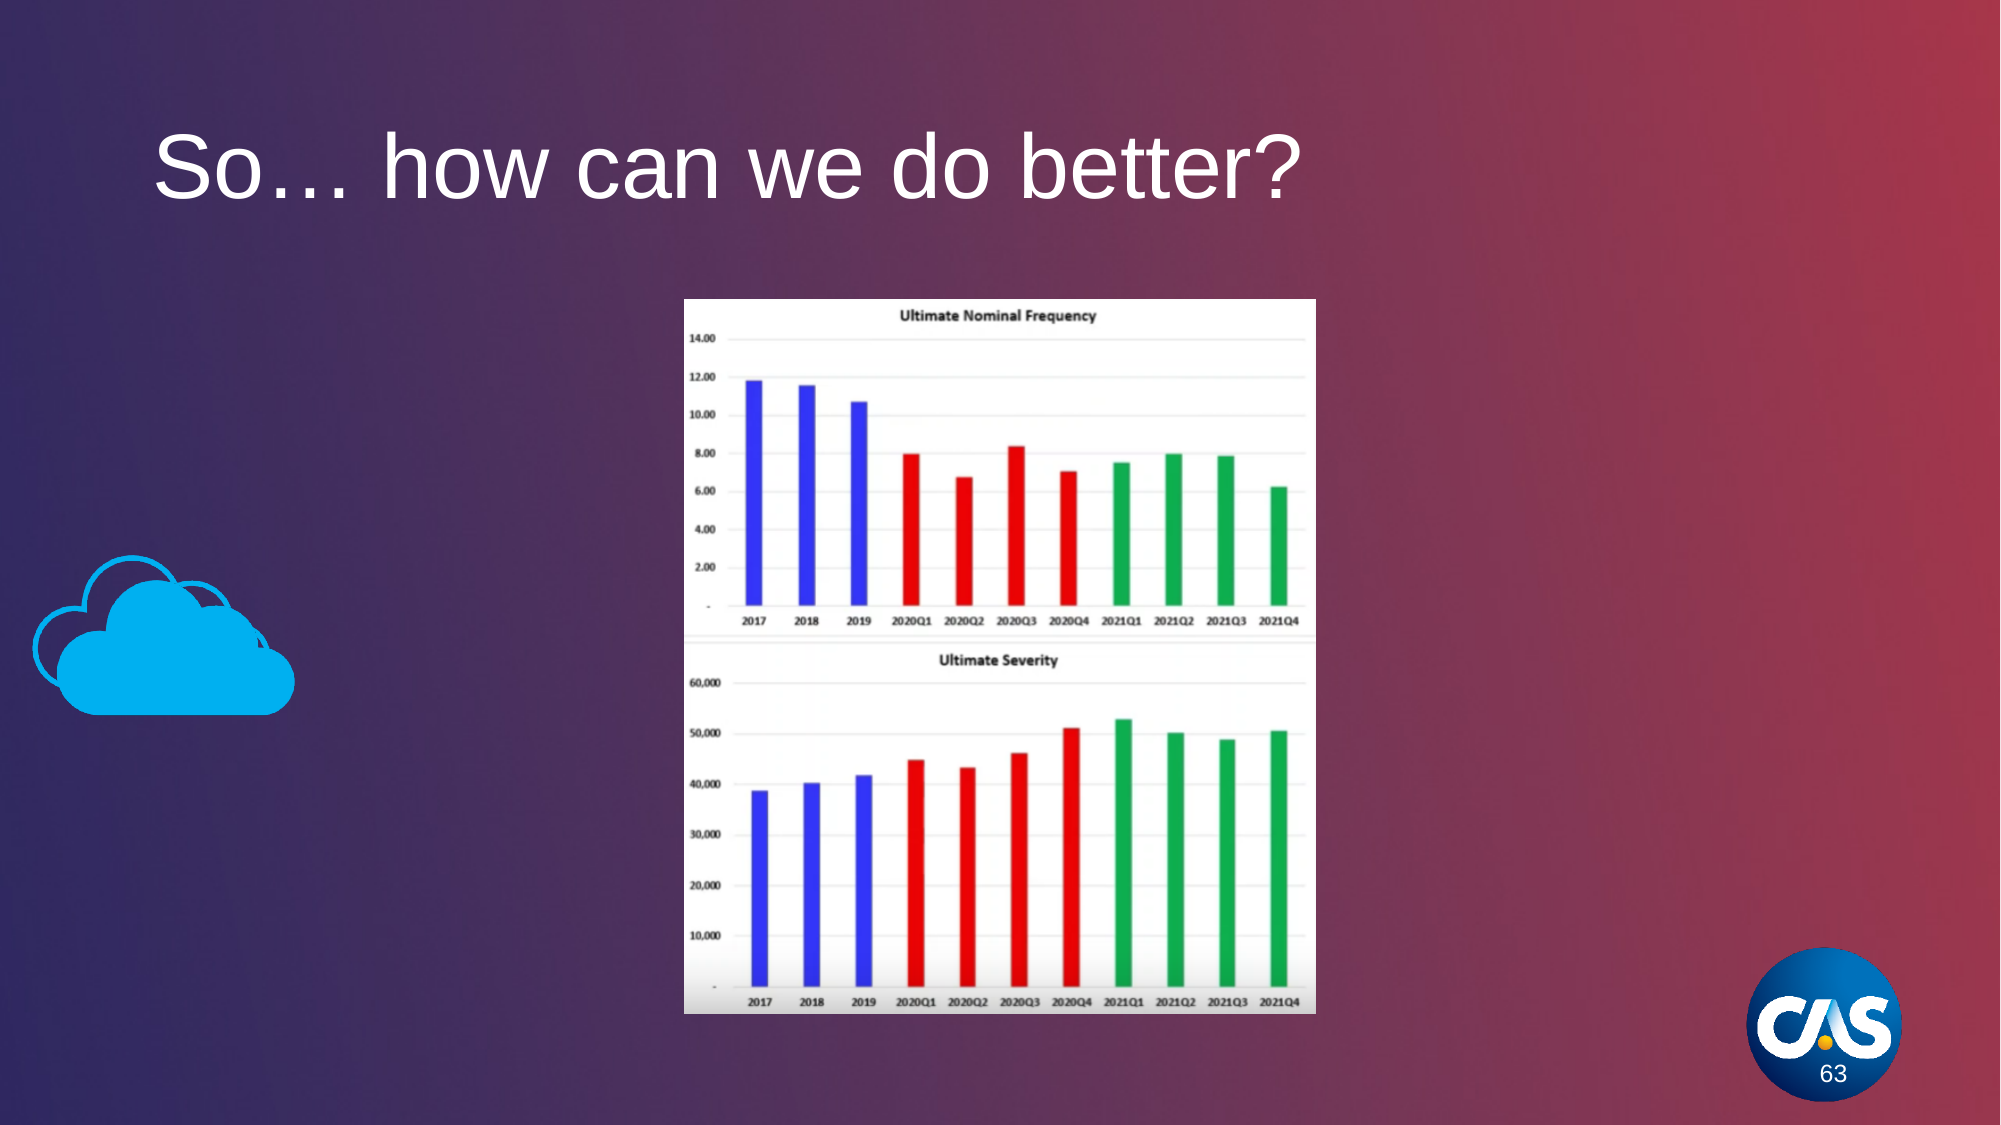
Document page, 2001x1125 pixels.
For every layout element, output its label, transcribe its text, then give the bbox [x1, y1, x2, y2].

title So… how can we do better? [137, 59, 1863, 278]
picture [0, 0, 2001, 1125]
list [683, 298, 1316, 1014]
slide_number 63 [1412, 1042, 1863, 1103]
text_box [374, 312, 2000, 1027]
